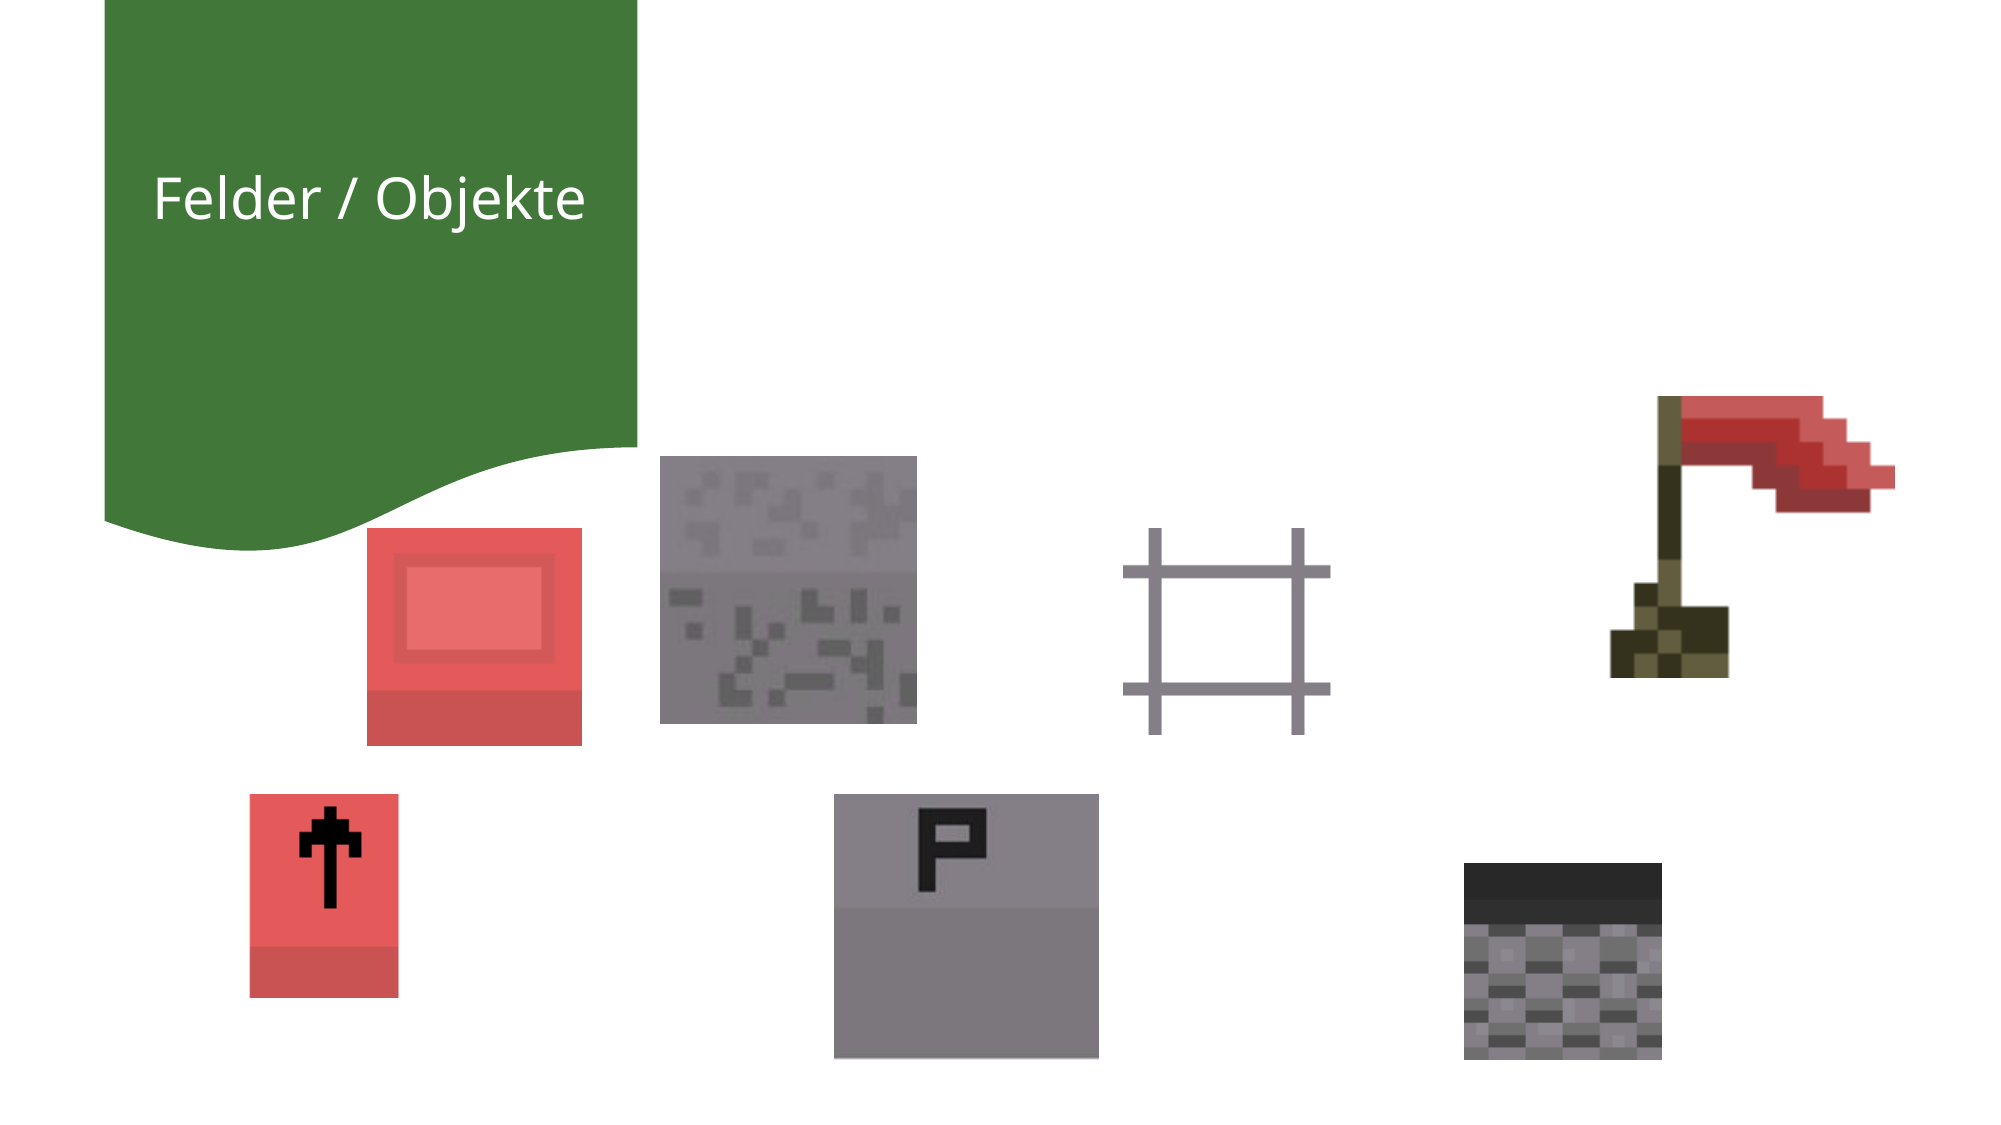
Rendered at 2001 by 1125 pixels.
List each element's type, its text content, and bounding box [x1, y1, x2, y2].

picture [1123, 528, 1335, 735]
picture [1579, 396, 1895, 678]
picture [247, 794, 405, 998]
picture [1464, 863, 1662, 1060]
picture [660, 456, 917, 724]
title Felder / Objekte [137, 28, 604, 417]
picture [367, 528, 582, 746]
picture [834, 794, 1099, 1061]
text_box [103, 0, 639, 552]
